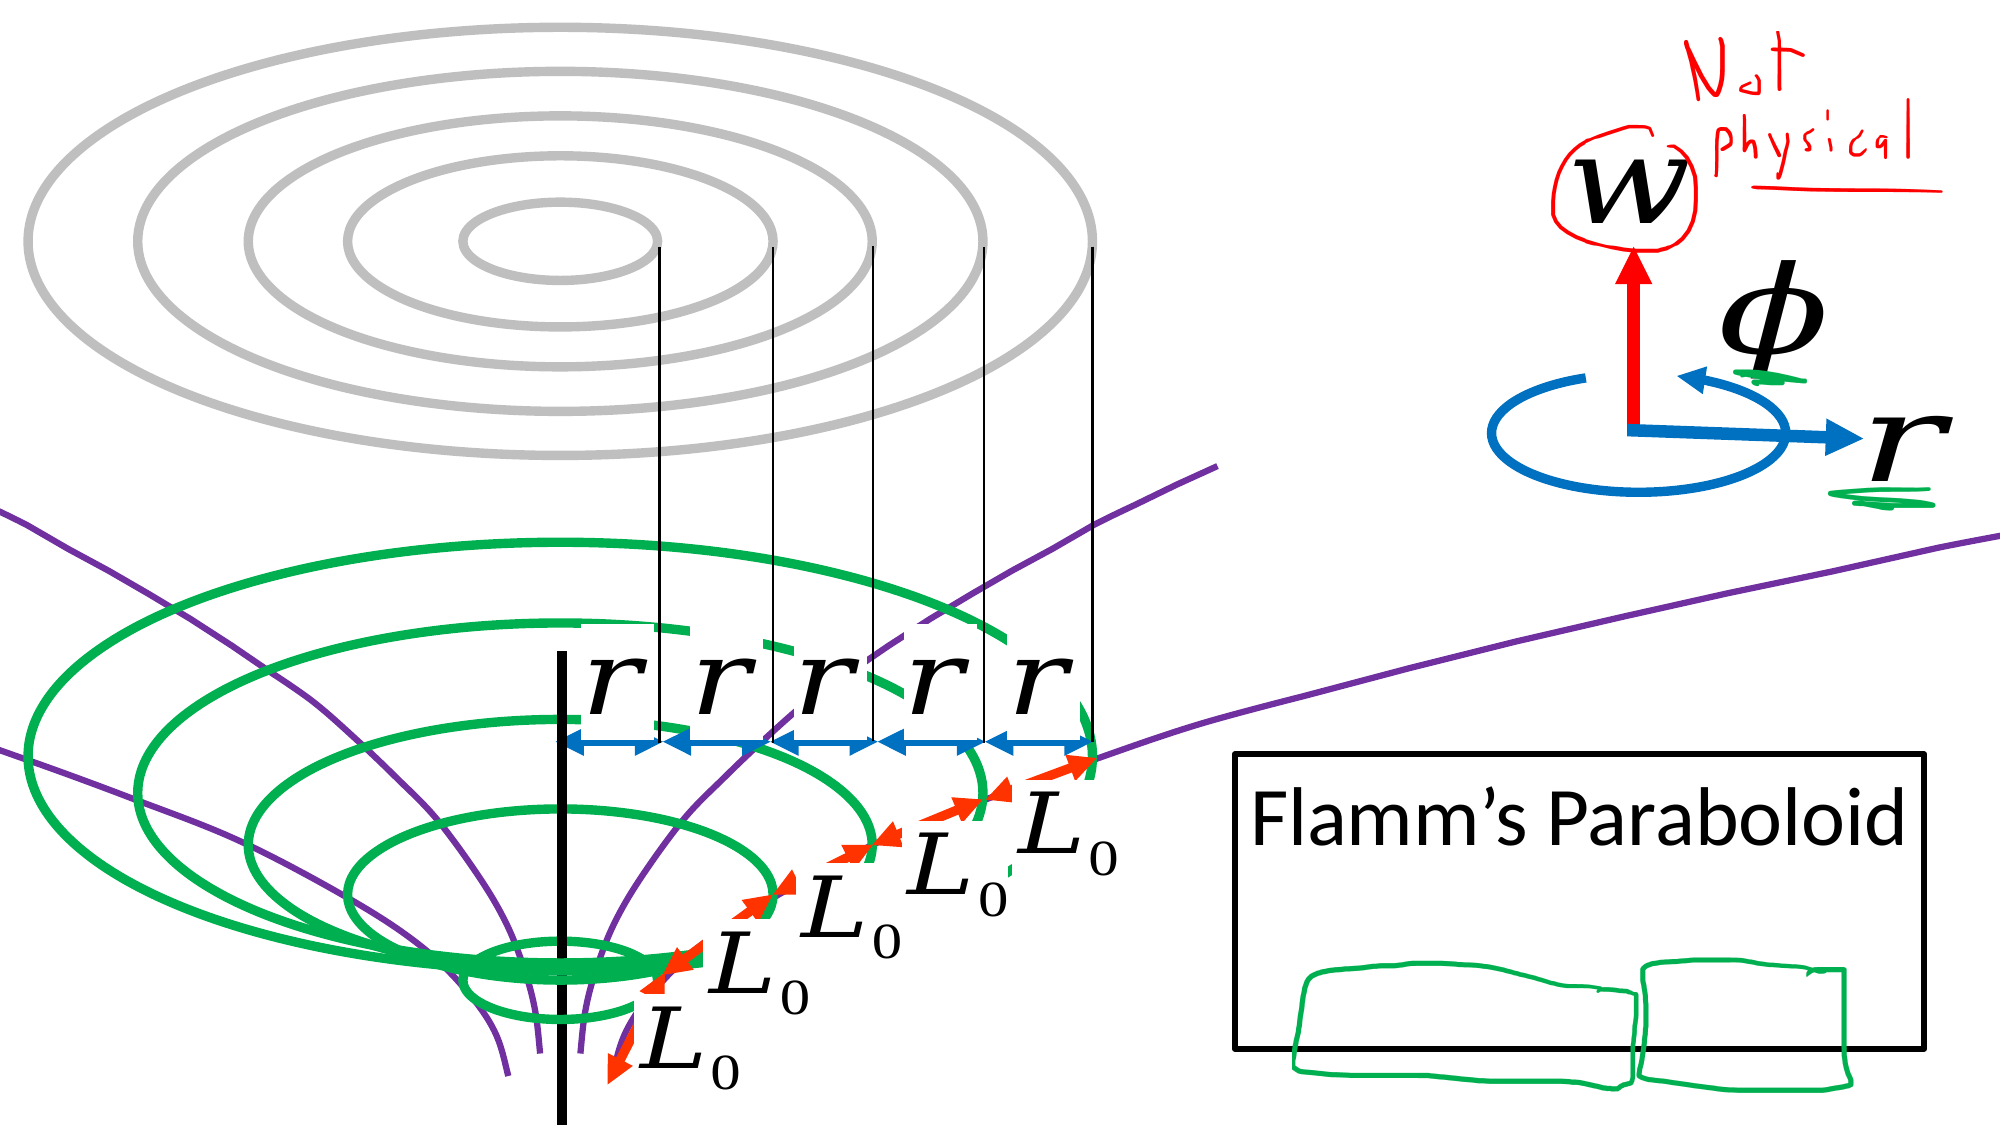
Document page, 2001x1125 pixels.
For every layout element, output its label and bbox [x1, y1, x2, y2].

text_box [1491, 115, 1963, 511]
text_box [563, 466, 1218, 1054]
text_box [659, 246, 1093, 743]
text_box [607, 758, 1119, 1101]
text_box [28, 27, 1093, 456]
text_box [446, 1054, 510, 1077]
text_box [1953, 534, 2000, 598]
text_box [1218, 698, 1292, 860]
picture [1292, 31, 1953, 1102]
text_box [0, 466, 659, 1054]
text_box [555, 623, 659, 742]
